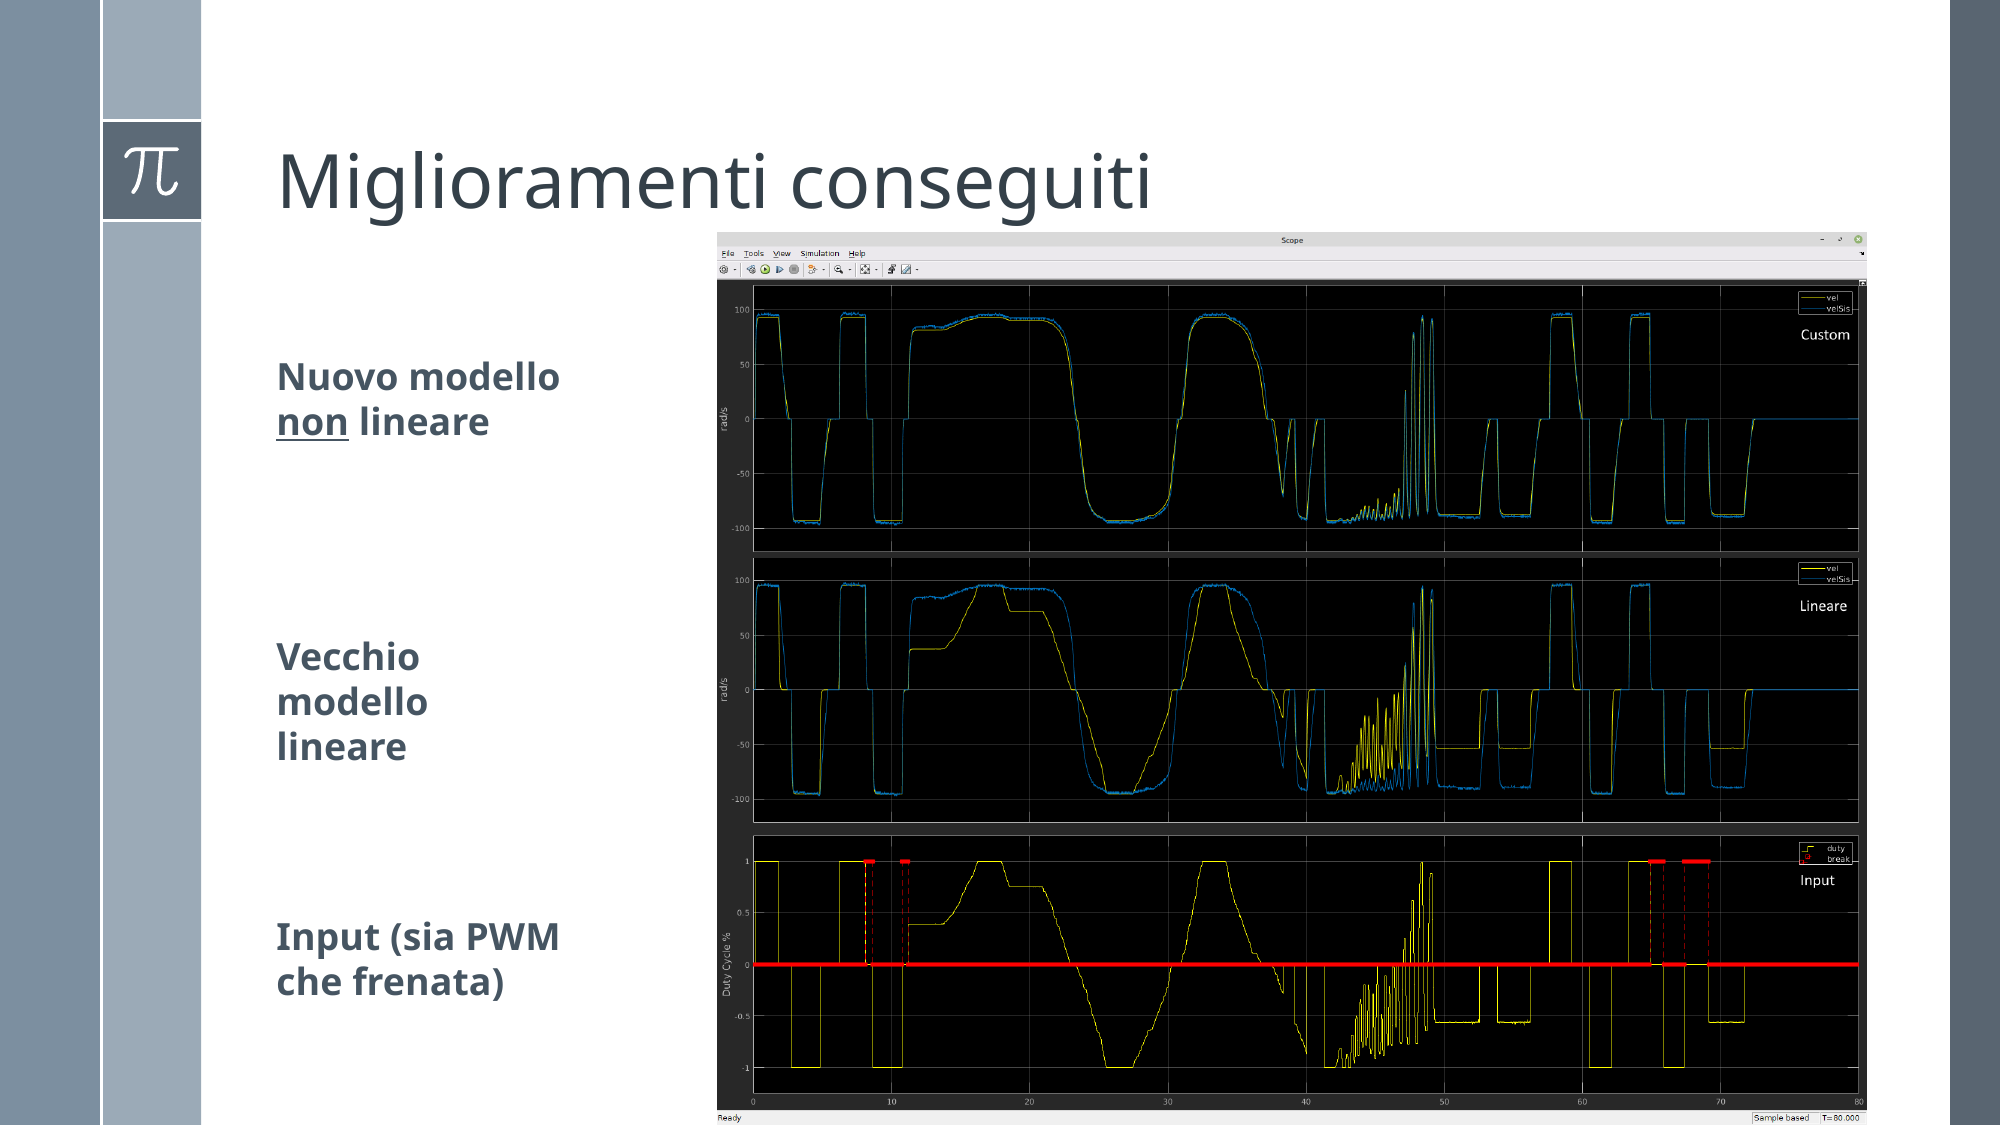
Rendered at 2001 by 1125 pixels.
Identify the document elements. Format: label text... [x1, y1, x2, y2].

title Miglioramenti conseguiti [261, 29, 1867, 233]
text_box Input (sia PWM che frenata) [261, 905, 577, 1011]
text_box Vecchio modello lineare [261, 625, 577, 776]
picture [717, 232, 1867, 1125]
text_box Nuovo modello non lineare [261, 345, 577, 451]
